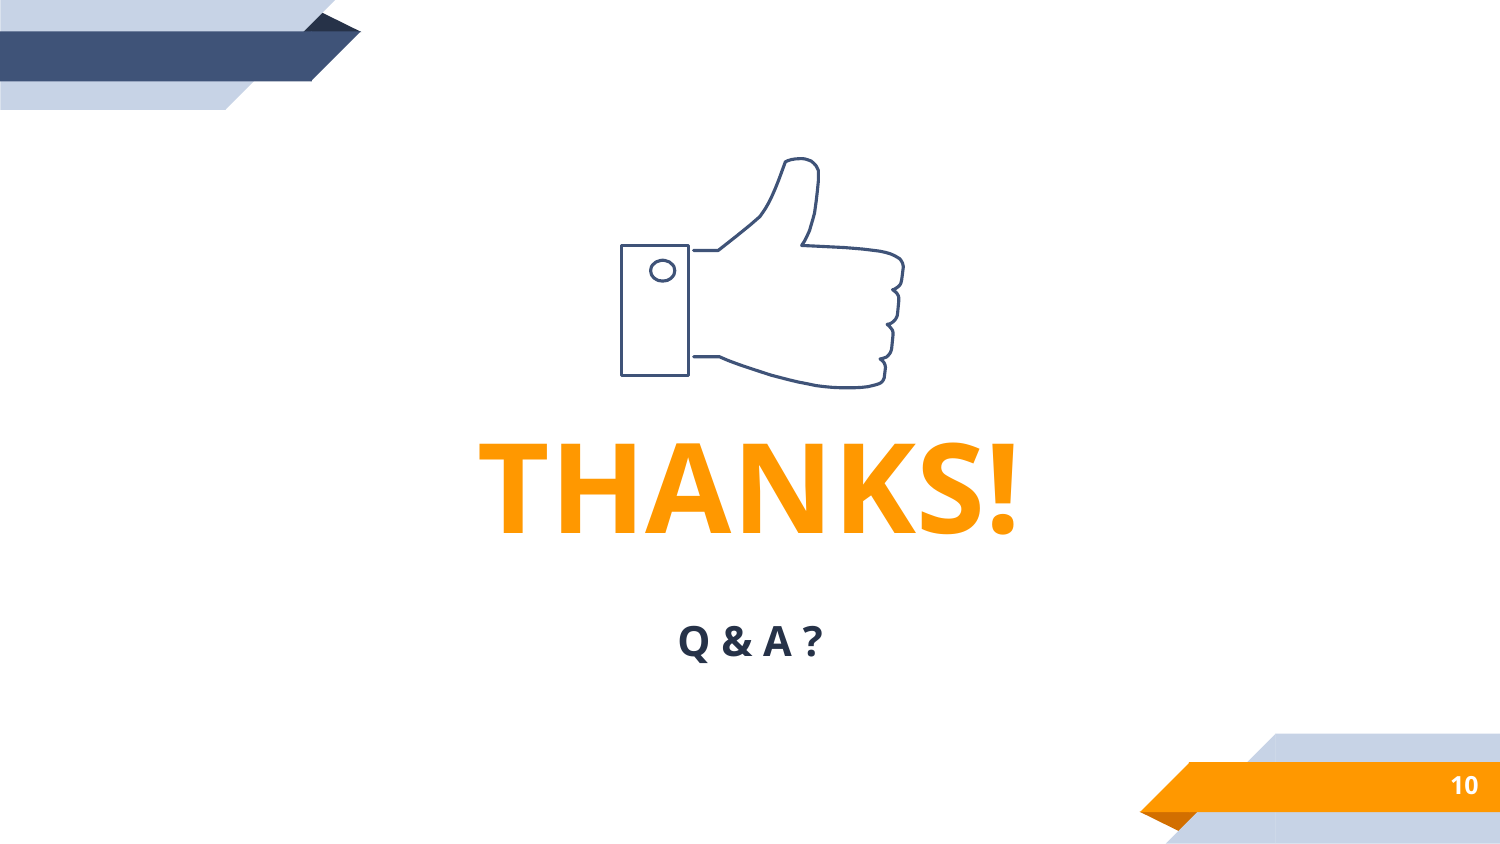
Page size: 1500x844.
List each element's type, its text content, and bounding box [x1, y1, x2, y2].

subtitle Q & A ? [209, 529, 1291, 750]
slide_number 10 [1249, 760, 1494, 813]
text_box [621, 158, 904, 389]
title THANKS! [209, 387, 1291, 529]
